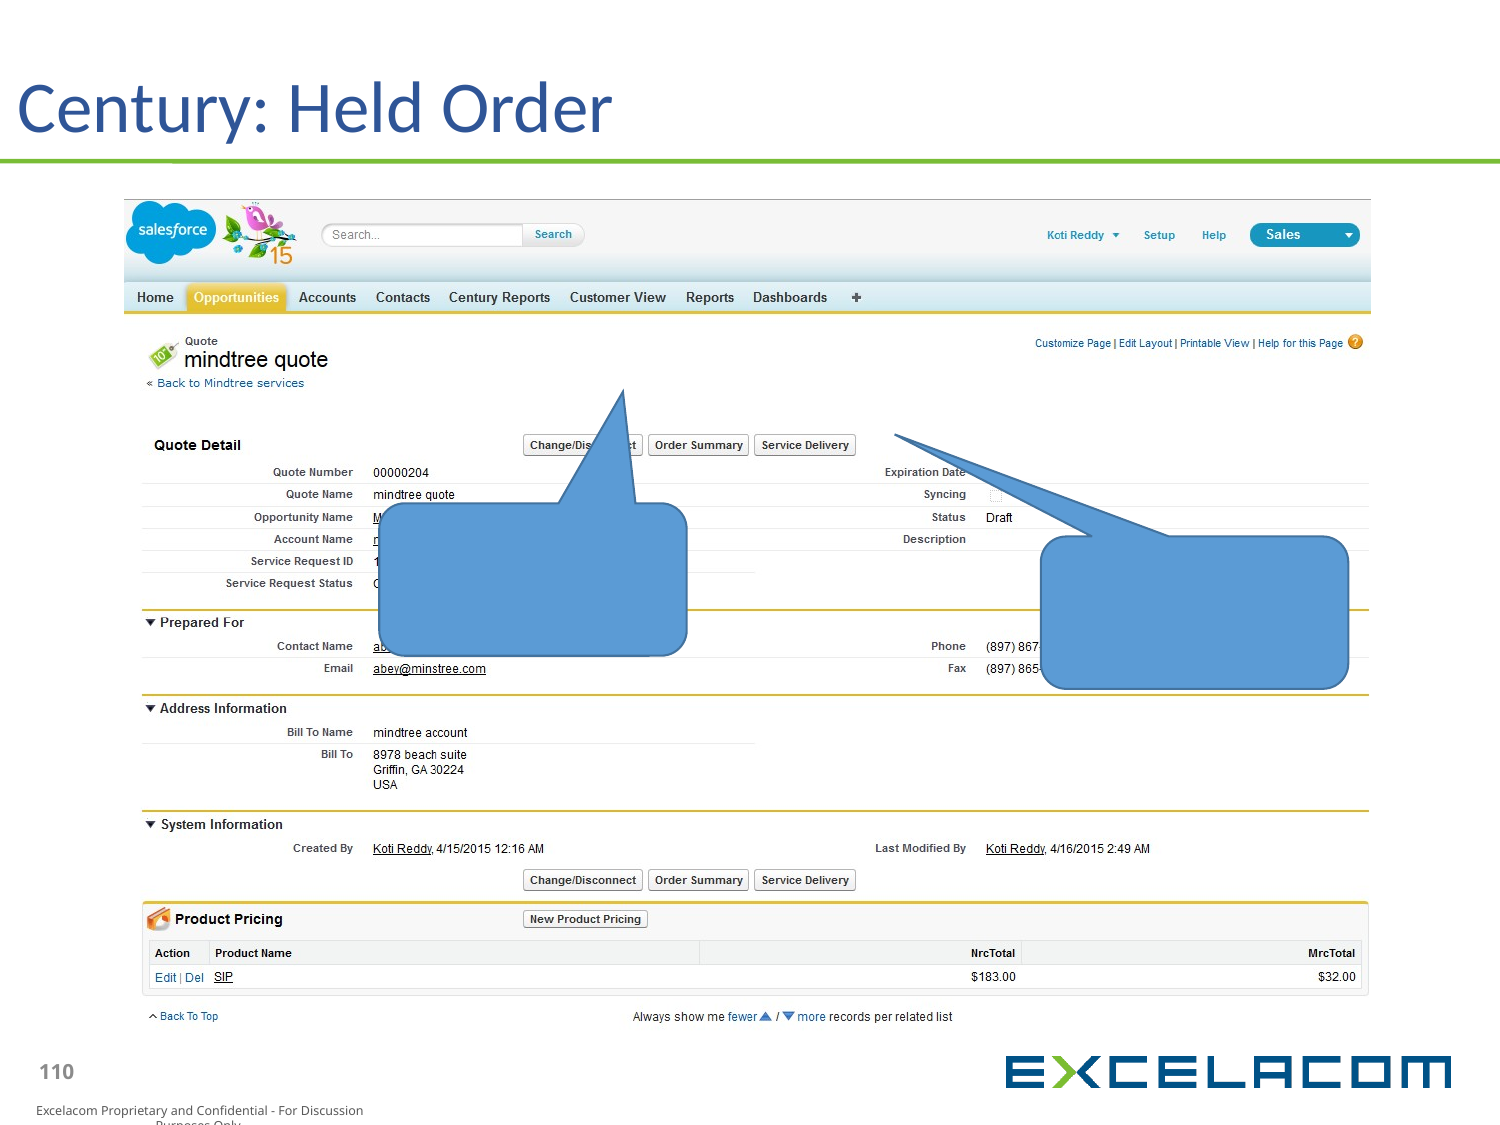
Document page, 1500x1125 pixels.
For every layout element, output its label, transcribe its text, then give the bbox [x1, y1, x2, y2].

text_box Century: Held Order [2, 51, 630, 155]
slide_number 110 [23, 1042, 93, 1103]
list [124, 199, 1371, 1037]
picture [1006, 1056, 1451, 1088]
